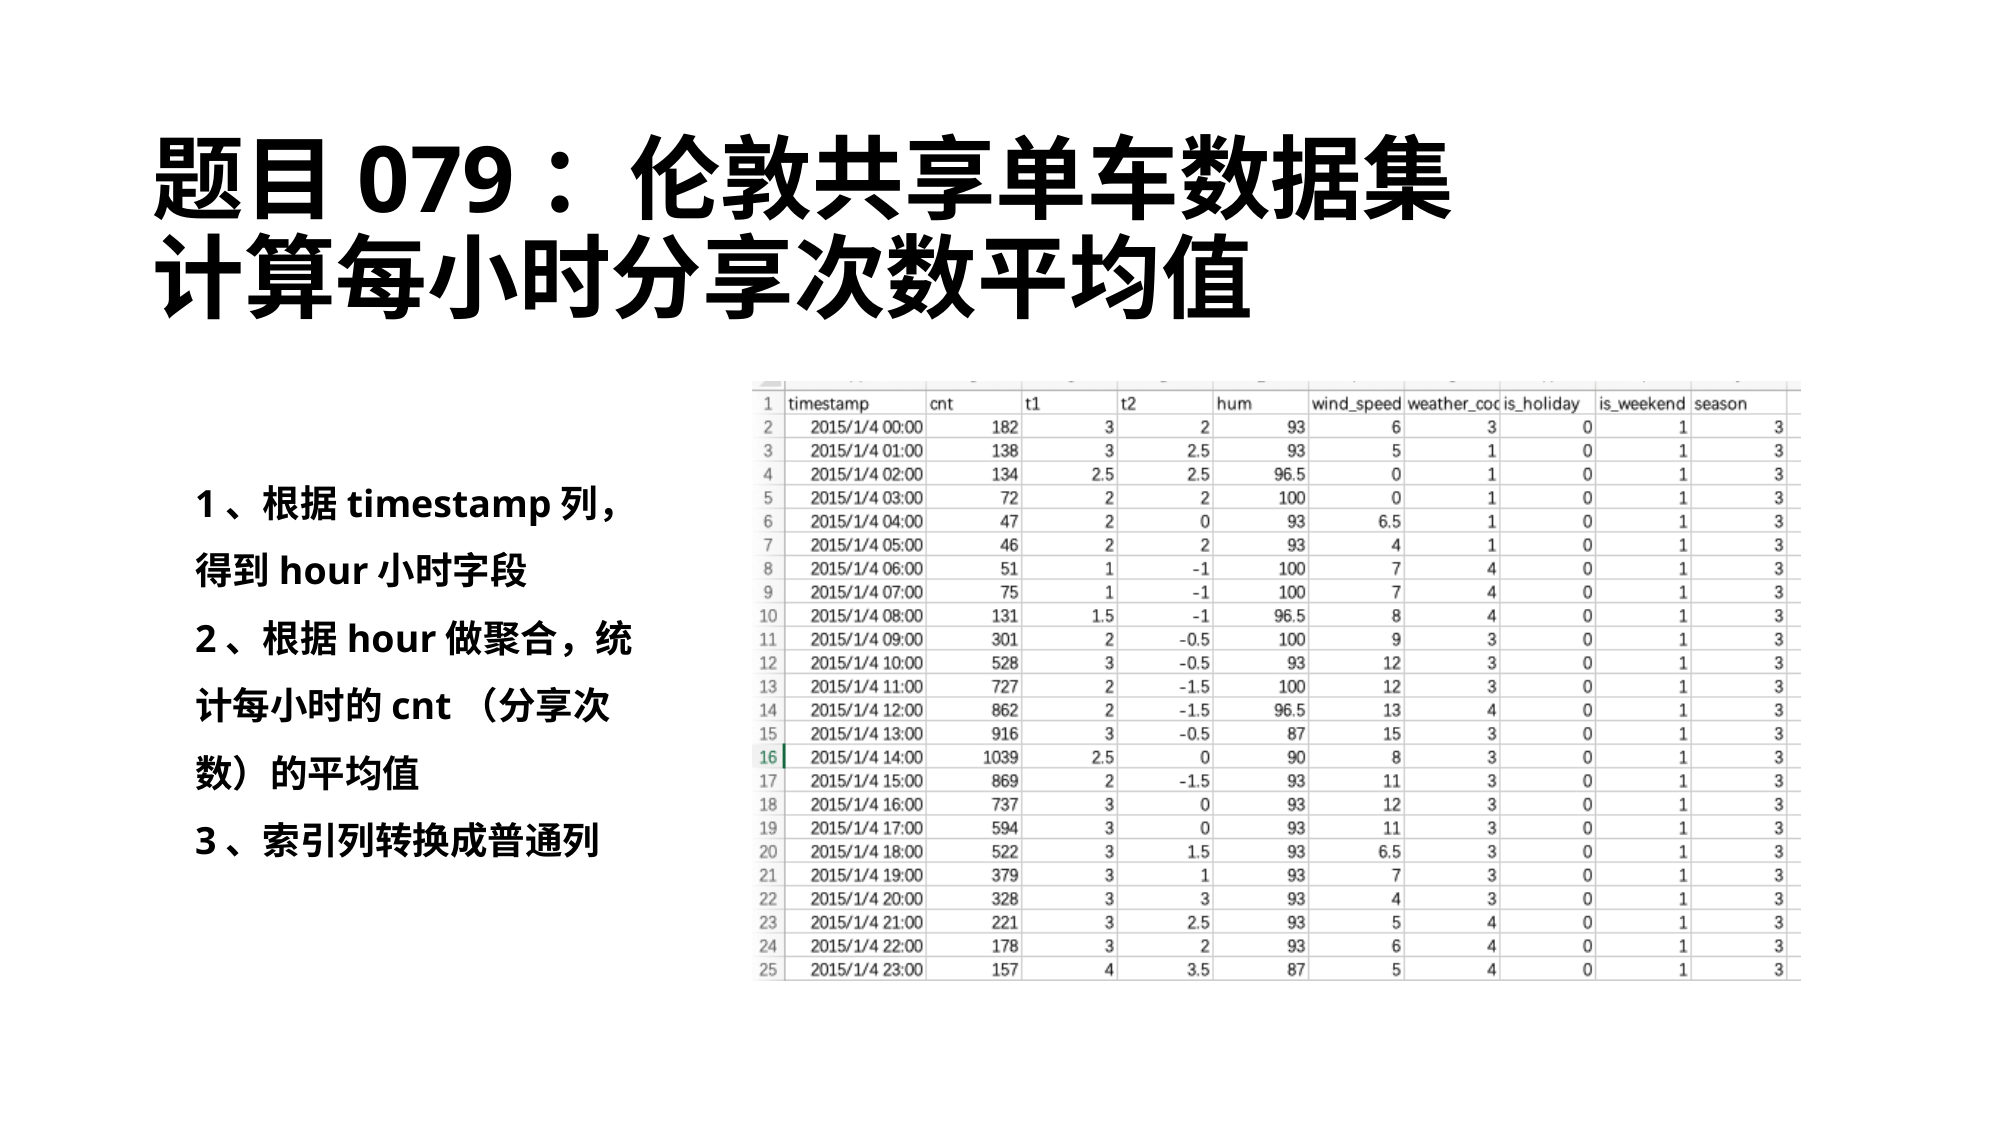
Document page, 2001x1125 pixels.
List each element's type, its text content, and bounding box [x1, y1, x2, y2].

text_box 1、根据timestamp列，得到hour小时字段 2、根据hour做聚合，统计每小时的cnt（分享次数）的平均值 3、索引列转换成普通列 [105, 449, 674, 870]
picture [751, 381, 1801, 981]
title 题目079：伦敦共享单车数据集 计算每小时分享次数平均值 [137, 123, 1863, 341]
